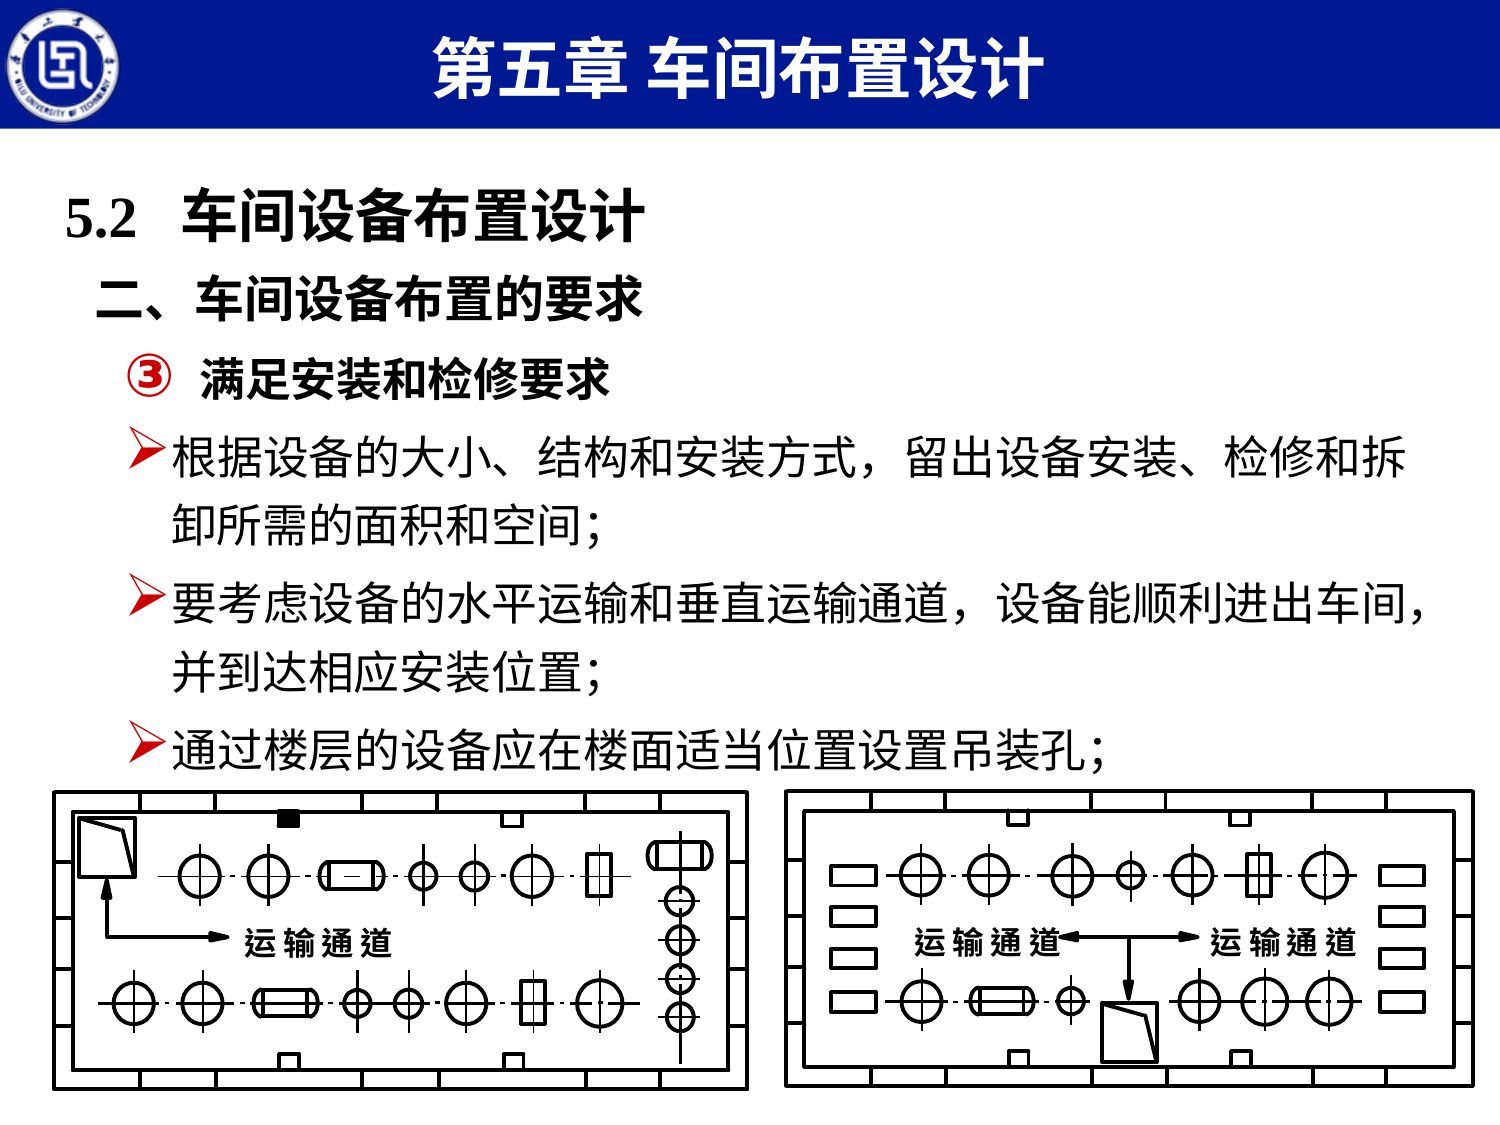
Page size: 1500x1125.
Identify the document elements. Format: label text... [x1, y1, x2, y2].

picture [780, 786, 1481, 1096]
text_box 5.2 车间设备布置设计 二、车间设备布置的要求 满足安装和检修要求 根据设备的大小、结构和安装方式，留出设备安装、检修和拆卸所需的面积和空间； 要考虑设备的水平运输和垂直运输通道，设备能顺利进出车间，并到达相应安装位置； 通过楼层的设备应在楼面适当位置设置吊装孔； [50, 172, 1438, 1059]
picture [1, 7, 123, 126]
picture [47, 786, 761, 1099]
text_box 第五章 车间布置设计 [58, 19, 1418, 115]
